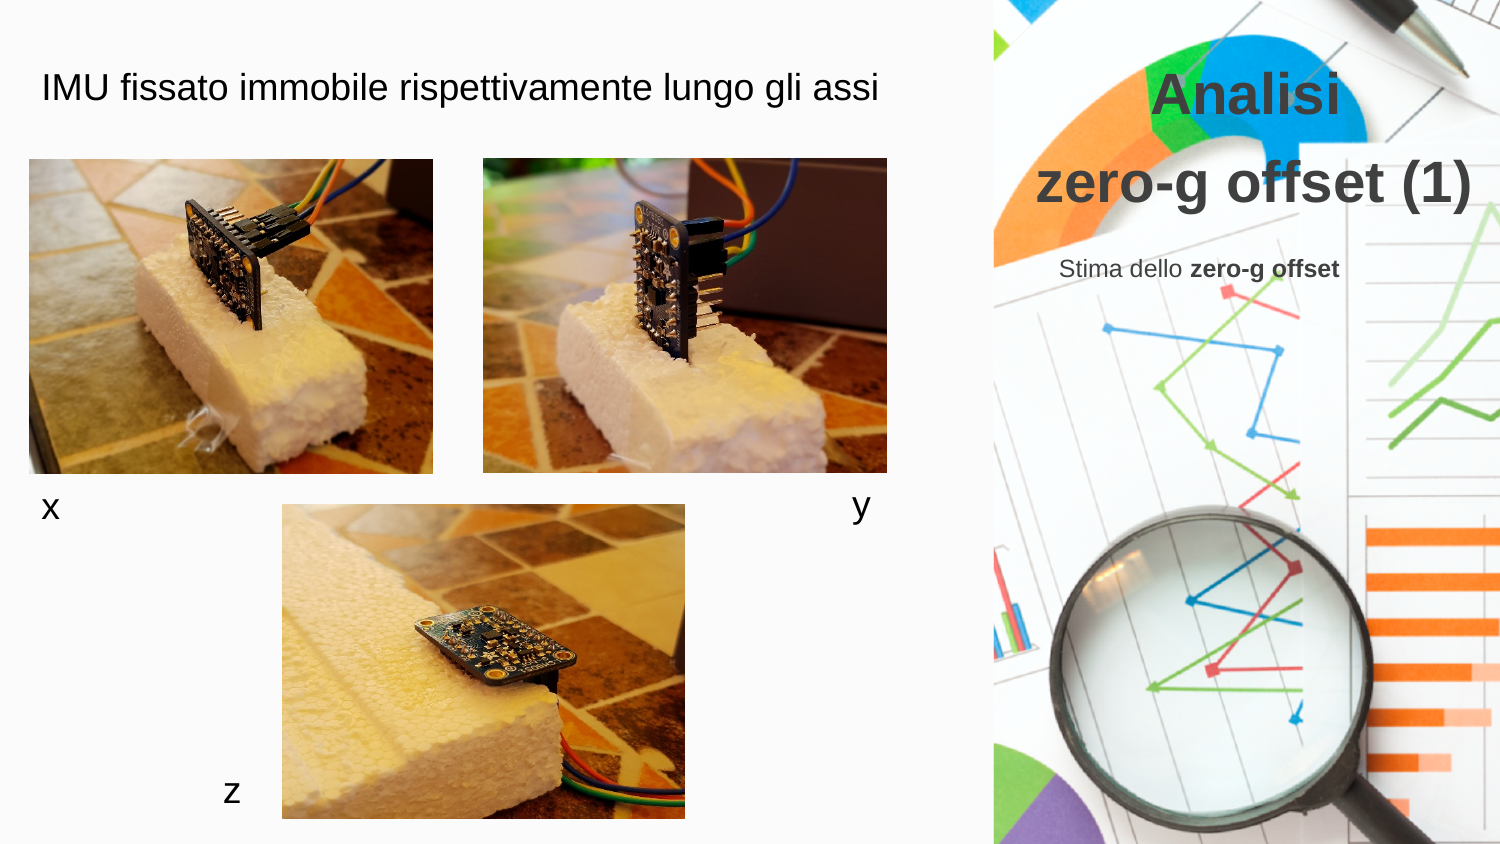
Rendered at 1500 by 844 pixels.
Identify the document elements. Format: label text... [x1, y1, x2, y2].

picture [483, 0, 1500, 844]
picture [29, 159, 433, 474]
text_box Analisi zero-g offset (1) [1008, 55, 1500, 163]
picture [281, 504, 686, 819]
text_box x [26, 479, 76, 534]
text_box IMU fissato immobile rispettivamente lungo gli assi [26, 55, 983, 116]
text_box z [208, 758, 257, 819]
